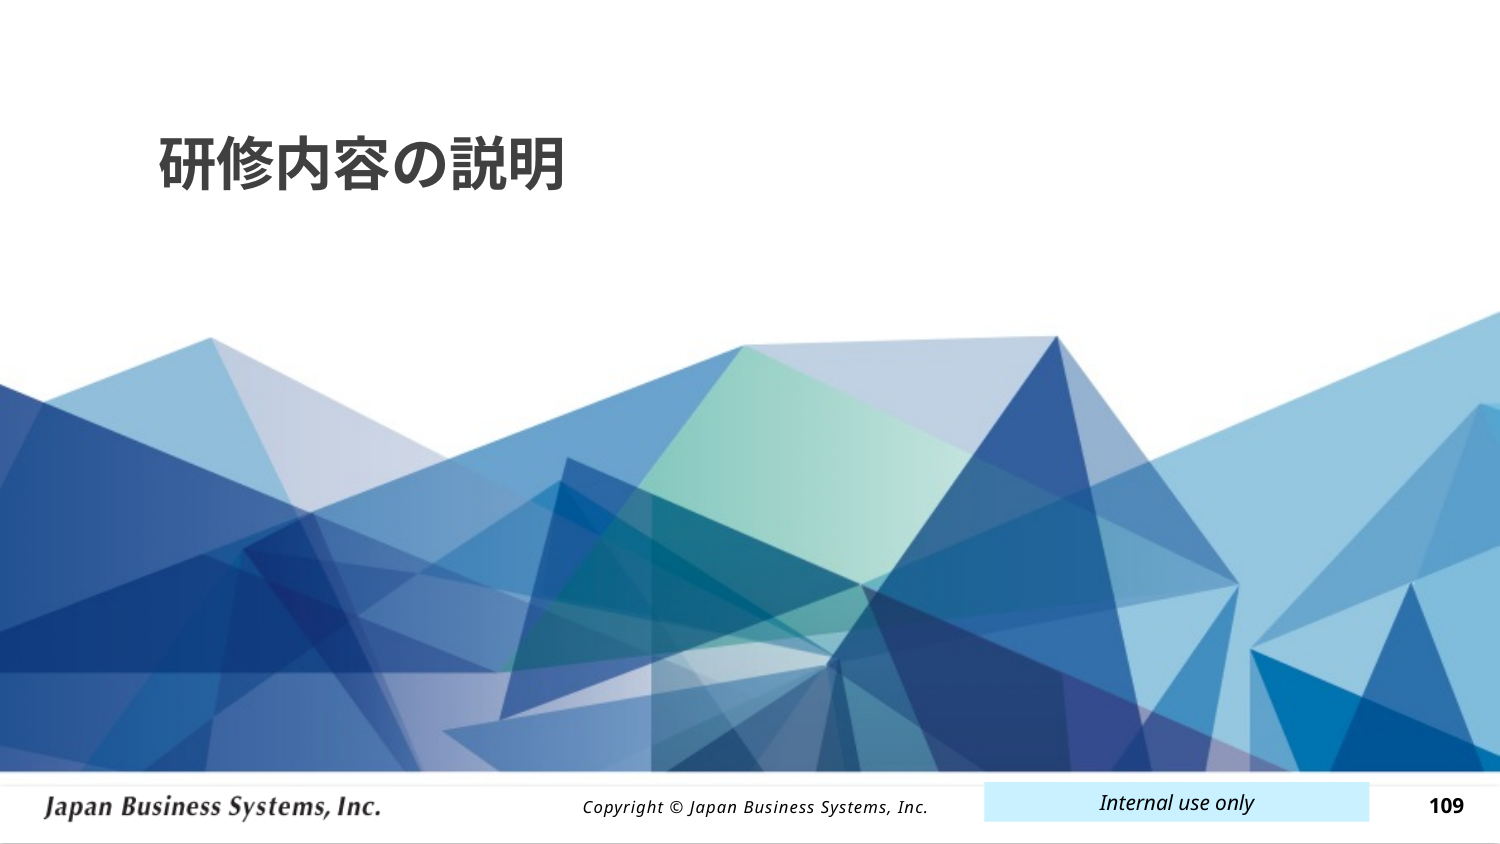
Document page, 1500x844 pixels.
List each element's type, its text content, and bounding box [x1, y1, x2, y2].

title 研修内容の説明 [143, 115, 1390, 316]
picture [0, 0, 1500, 786]
